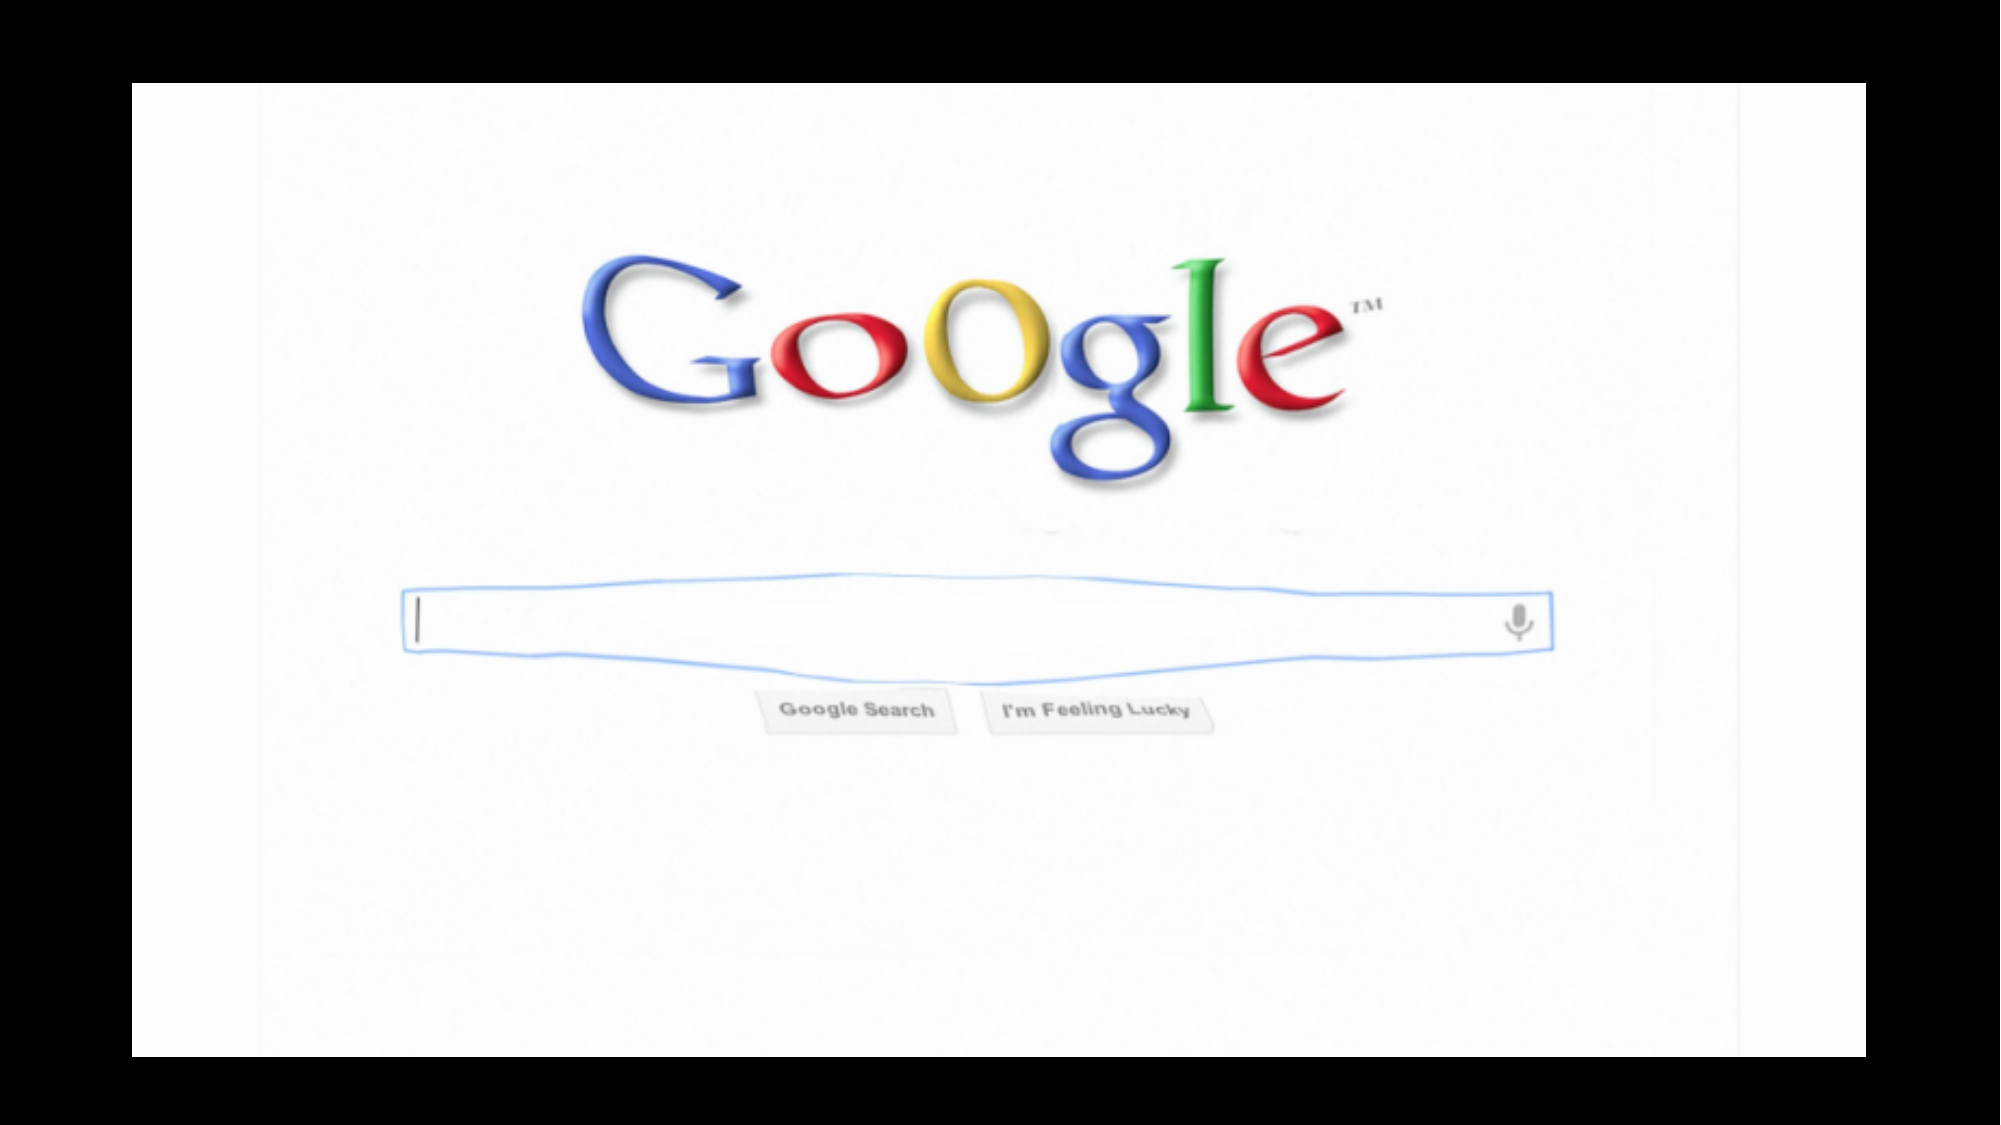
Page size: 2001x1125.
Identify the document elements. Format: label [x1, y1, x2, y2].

picture [132, 83, 1866, 1057]
